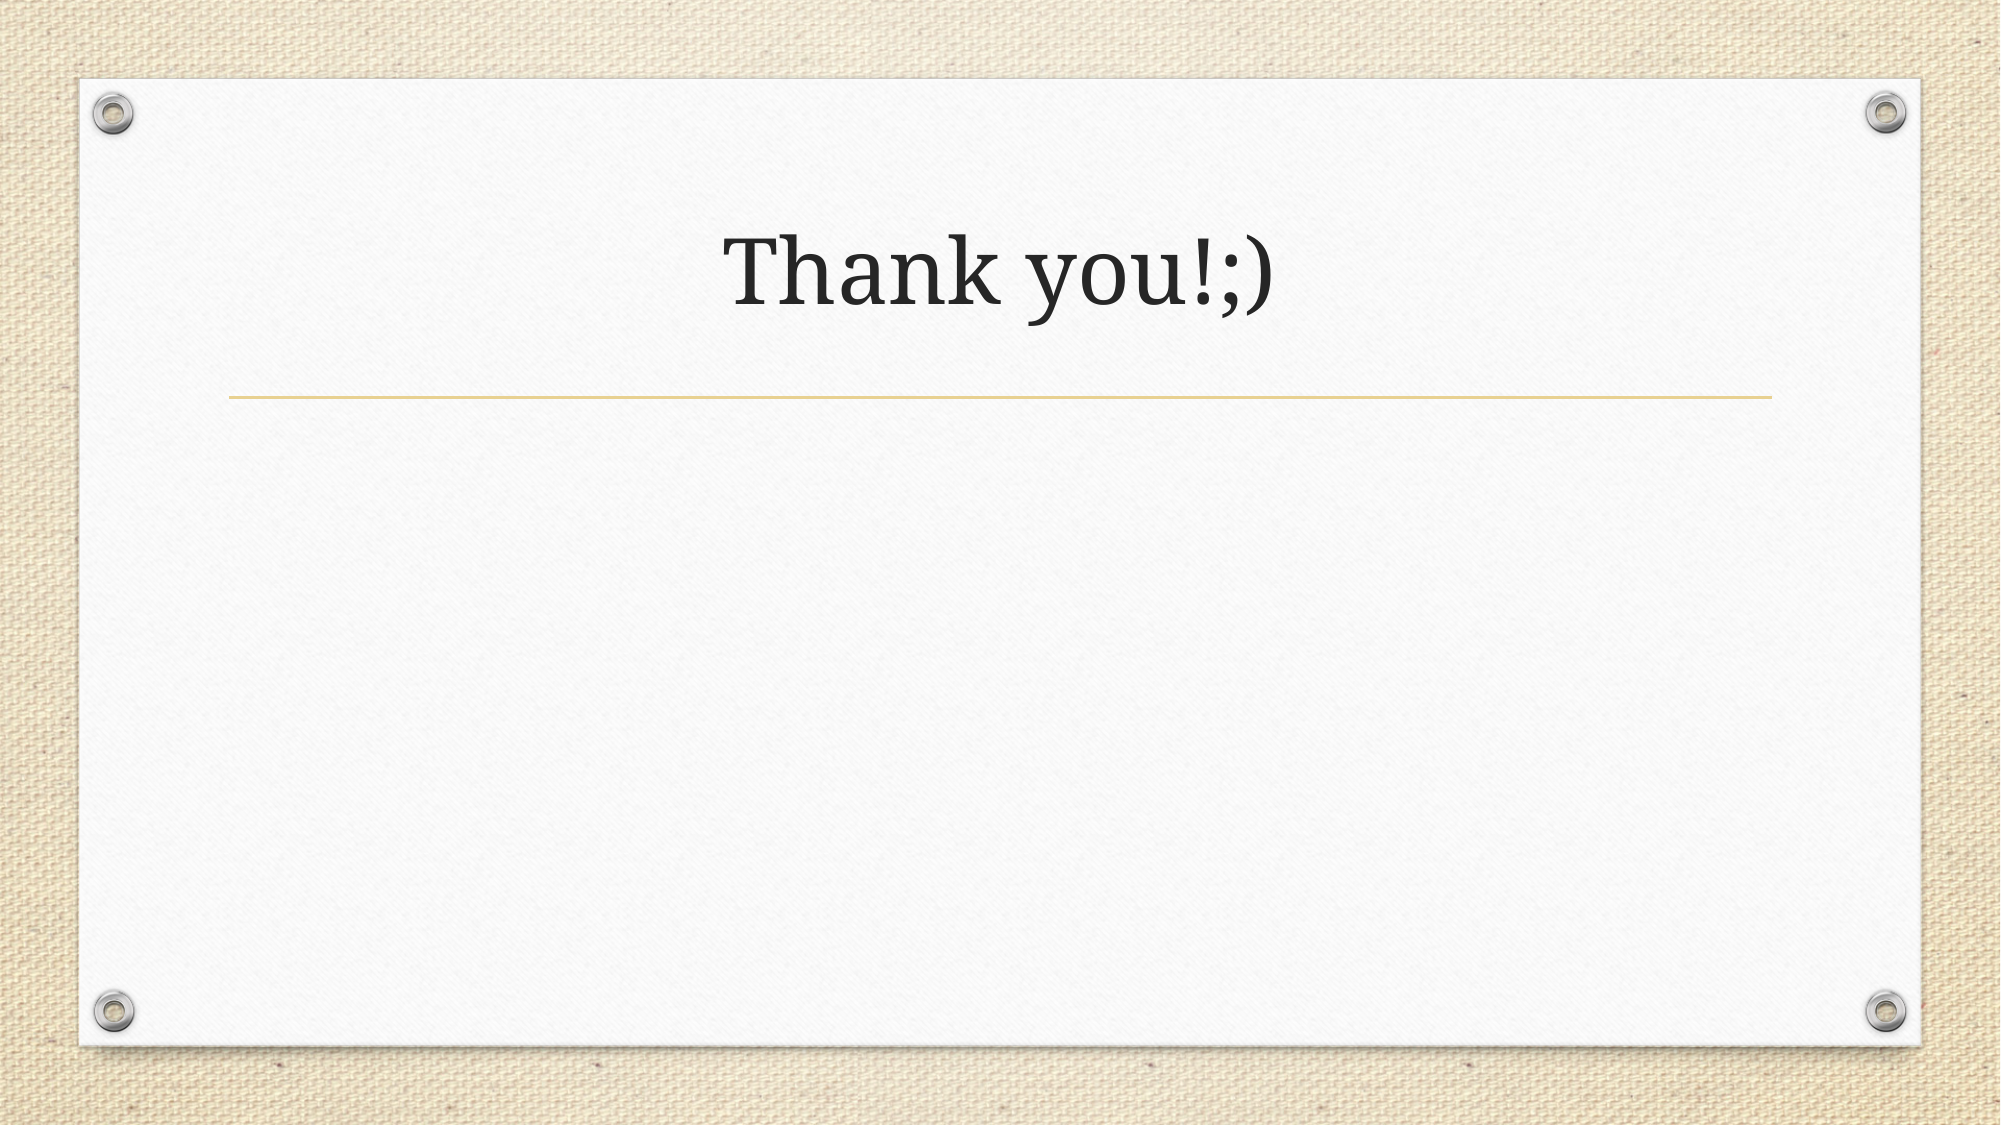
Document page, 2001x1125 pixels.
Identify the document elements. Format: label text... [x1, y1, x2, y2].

title Thank you!;) [212, 161, 1788, 375]
picture [0, 0, 2001, 1125]
